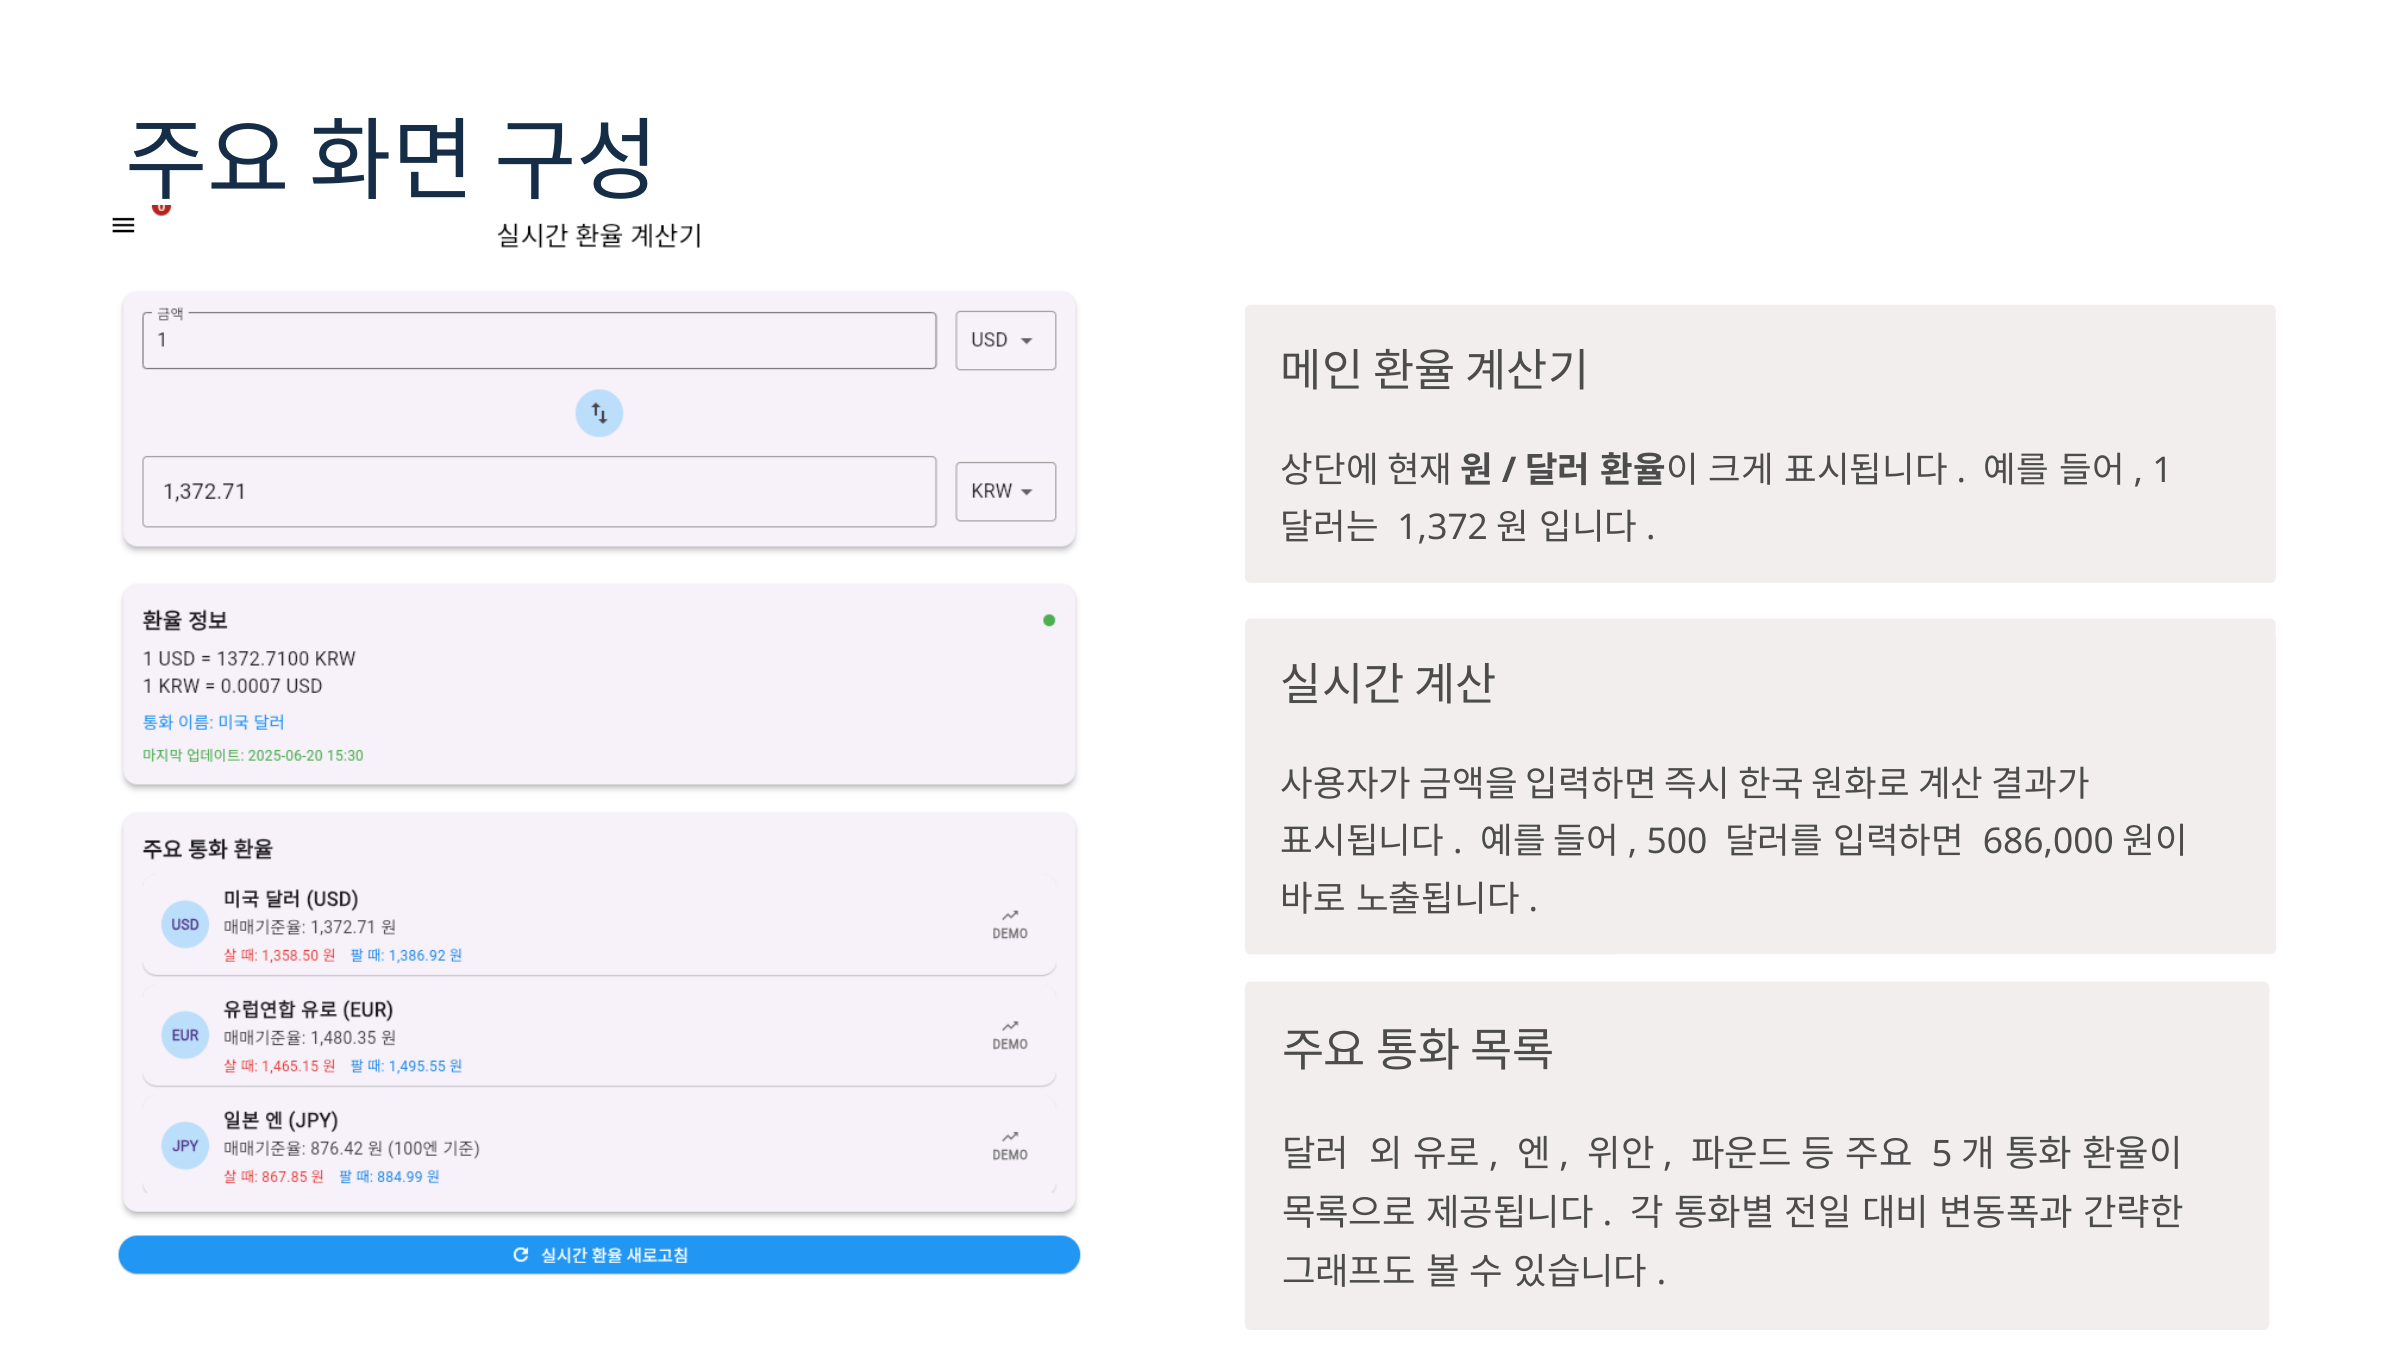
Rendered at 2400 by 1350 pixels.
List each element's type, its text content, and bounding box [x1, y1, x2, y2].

text_box 주요 통화 목록 [1282, 1018, 1748, 1077]
text_box 실시간 계산 [1280, 654, 1729, 711]
text_box 사용자가 금액을 입력하면 즉시 한국 원화로 계산 결과가 표시됩니다. 예를 들어, 500 달러를 입력하면 686,000원이 바로 노출됩니다. [1280, 746, 2240, 919]
text_box [1245, 618, 2276, 955]
text_box 달러 외 유로, 엔, 위안, 파운드 등 주요 5개 통화 환율이 목록으로 제공됩니다. 각 통화별 전일 대비 변동폭과 간략한 그래프도 볼 수 있습니다. [1282, 1114, 2233, 1293]
text_box [1245, 304, 2276, 583]
text_box 메인 환율 계산기 [1280, 340, 1729, 397]
text_box [1244, 981, 2270, 1330]
text_box 주요 화면 구성 [125, 98, 1022, 205]
text_box 상단에 현재 원/달러 환율이 크게 표시됩니다. 예를 들어, 1달러는 1,372원 입니다. [1280, 432, 2240, 547]
picture [108, 205, 1091, 1288]
